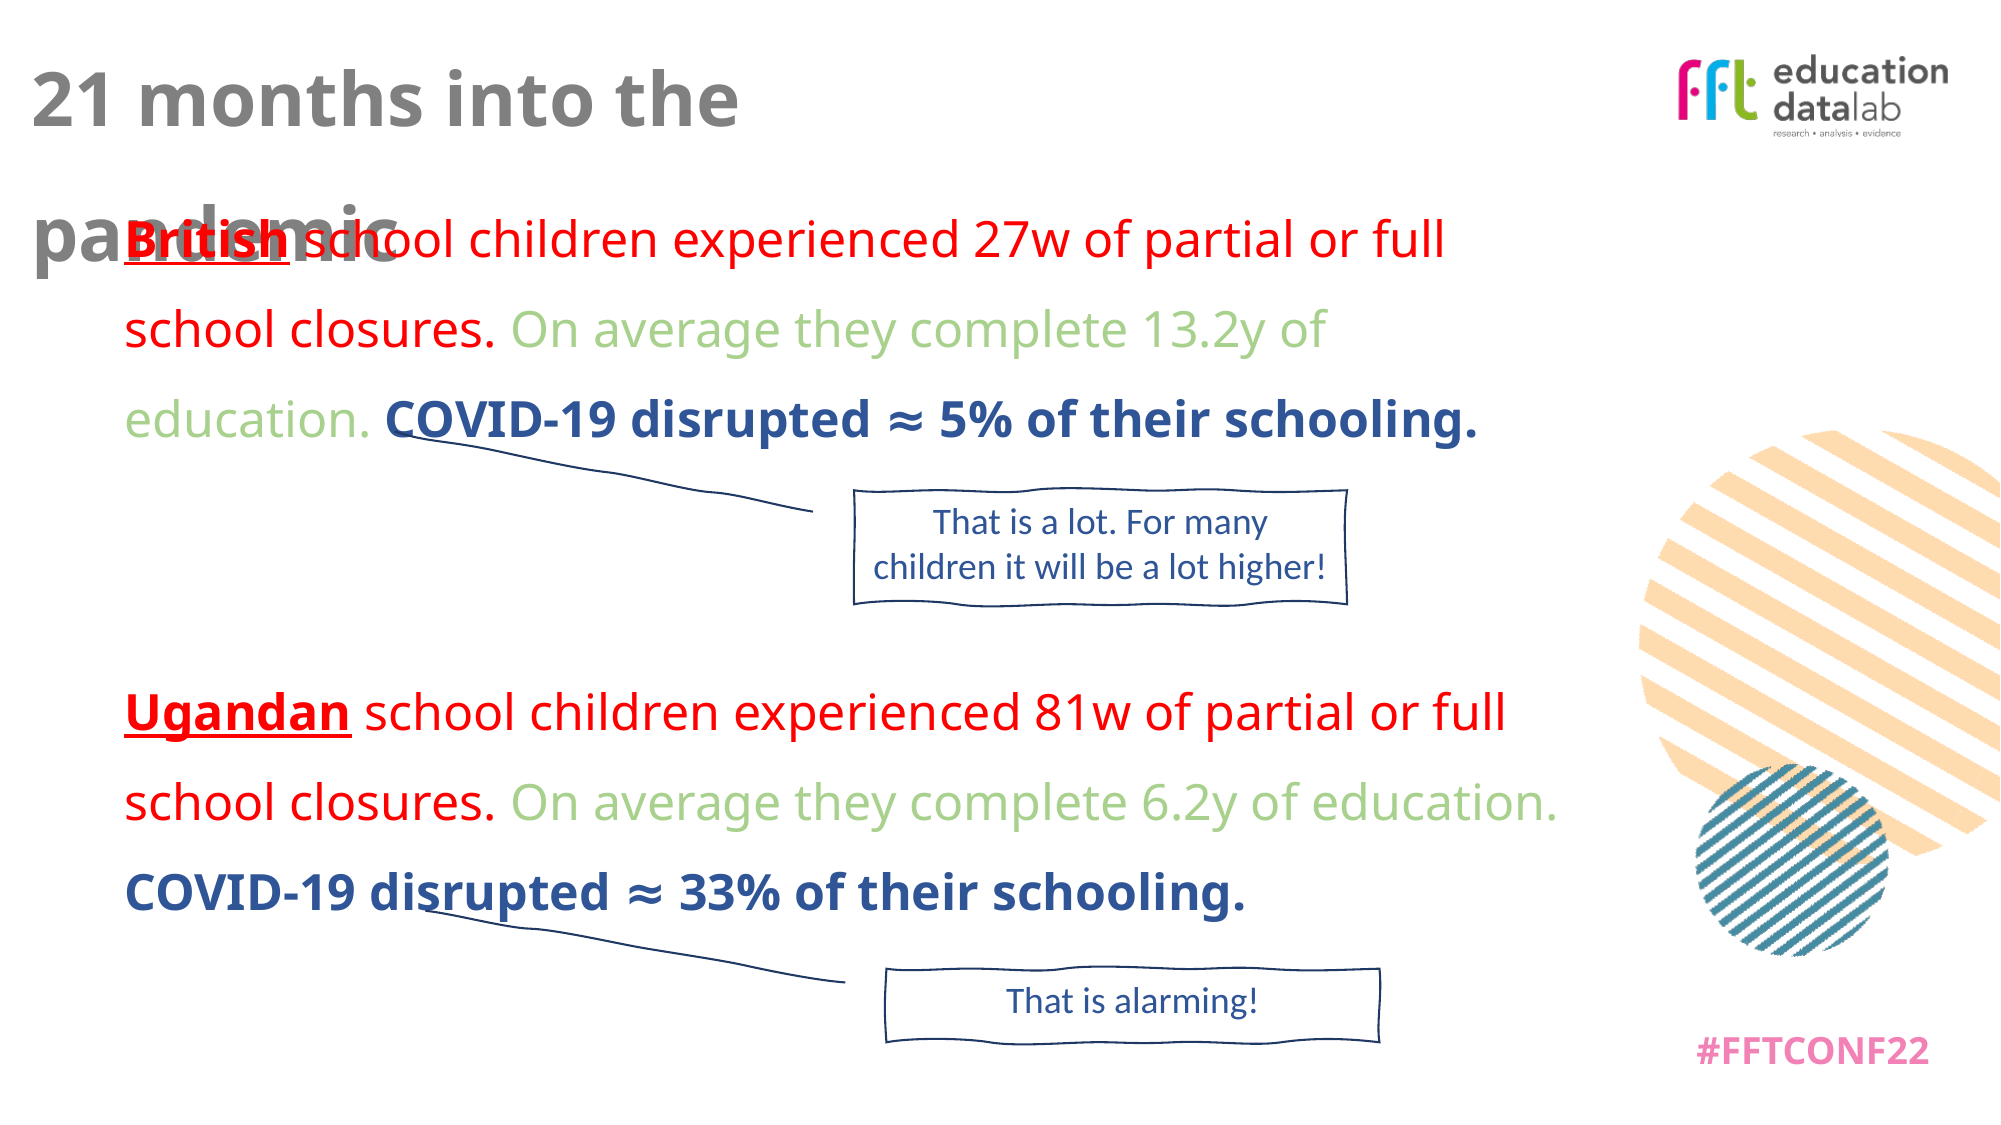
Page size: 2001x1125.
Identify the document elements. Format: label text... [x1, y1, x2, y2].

text_box [852, 489, 1349, 608]
text_box 21 months into the pandemic [16, 0, 1130, 284]
text_box [425, 909, 846, 984]
text_box #FFTCONF22 [1681, 1019, 1945, 1080]
picture [1598, 44, 2000, 148]
text_box [883, 967, 1381, 1046]
text_box That is alarming! [886, 968, 1380, 1029]
text_box That is a lot. For many children it will be a lot higher! [854, 490, 1348, 595]
picture [1540, 259, 2000, 1019]
text_box [394, 430, 814, 513]
text_box British school children experienced 27w of partial or full school closures. On average they complete 13.2y of education. COVID-19 disrupted ≈ 5% of their schooling. [109, 170, 1599, 456]
text_box Ugandan school children experienced 81w of partial or full school closures. On average they complete 6.2y of education. COVID-19 disrupted ≈ 33% of their schooling. [109, 643, 1551, 928]
